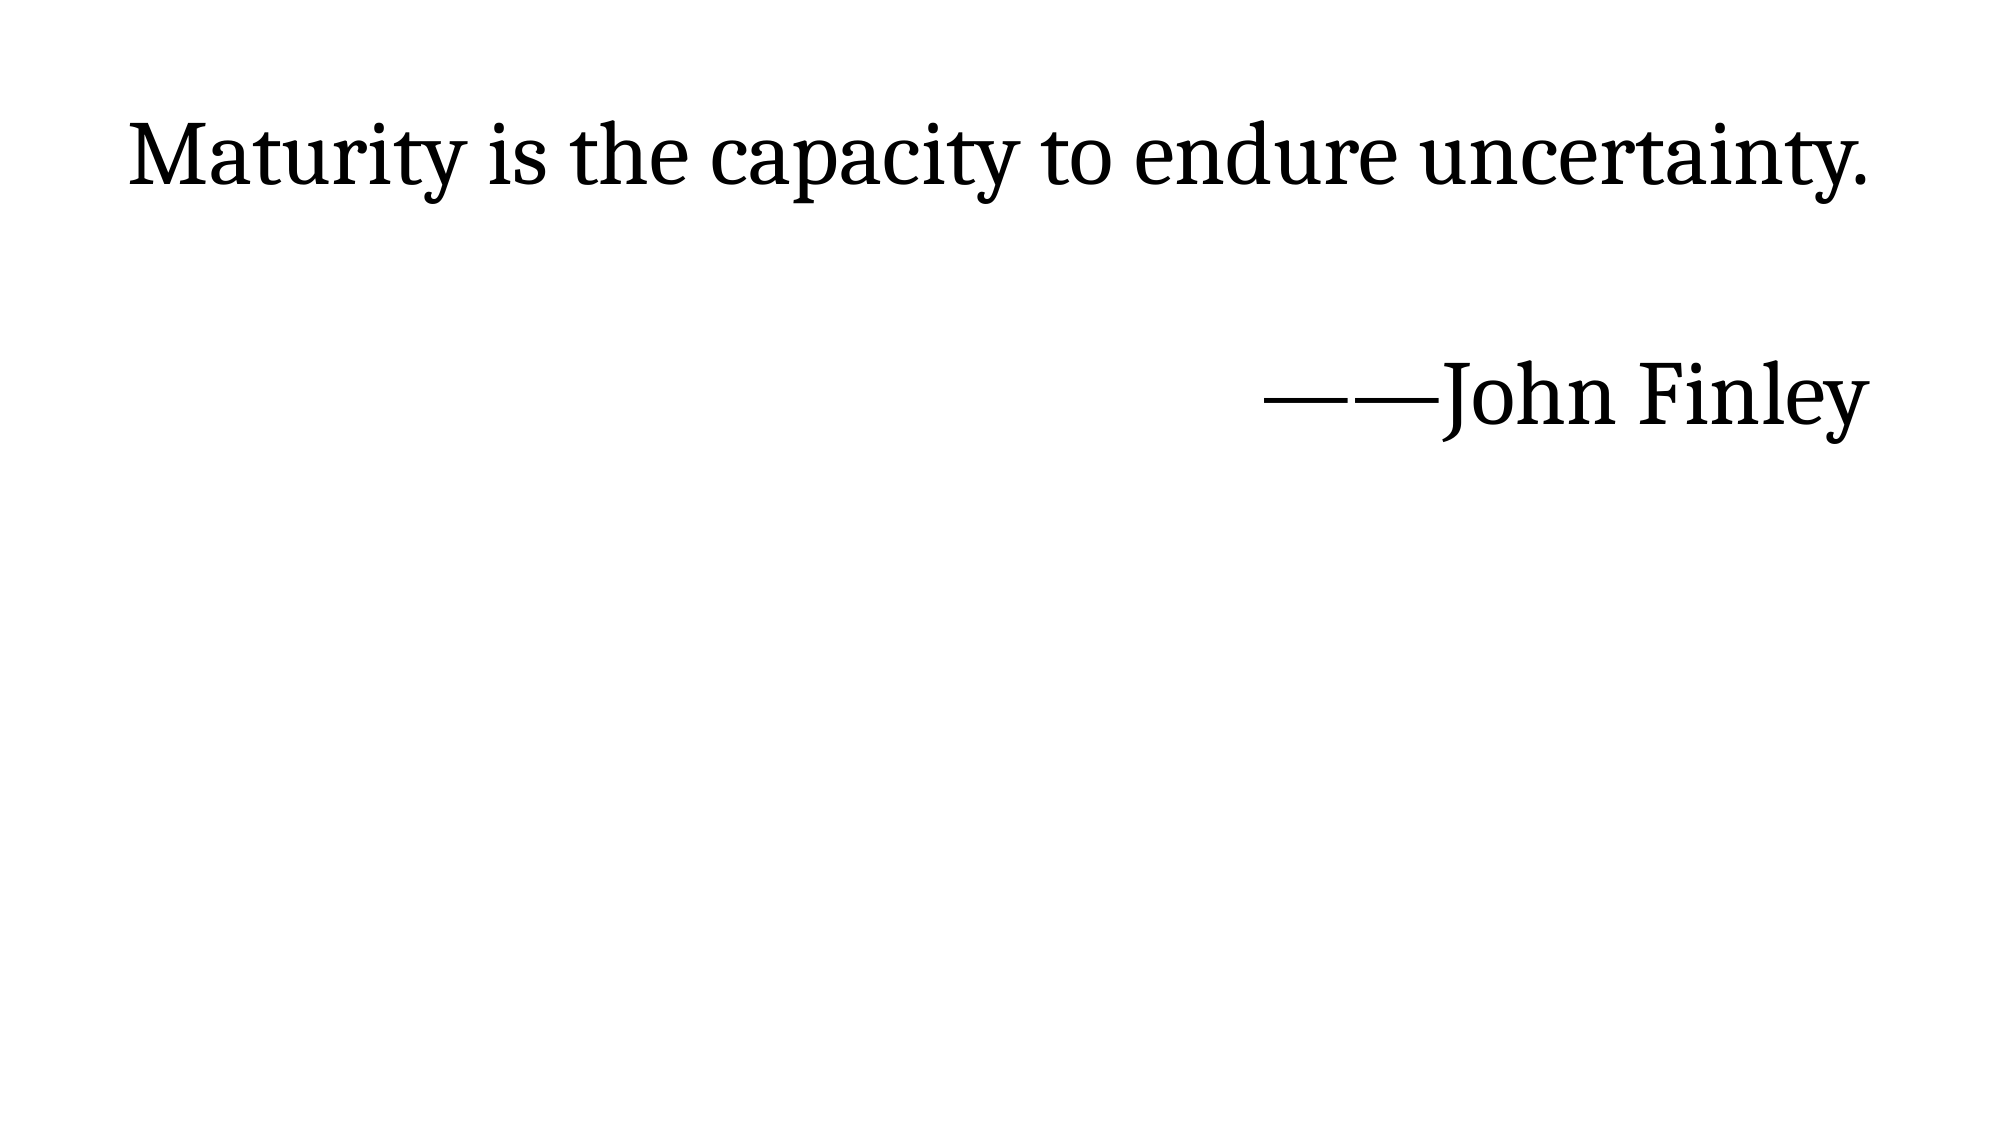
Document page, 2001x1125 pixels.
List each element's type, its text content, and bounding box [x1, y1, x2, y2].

text_box Maturity is the capacity to endure uncertainty. [112, 85, 1887, 211]
text_box ——John Finley [1245, 325, 1885, 560]
